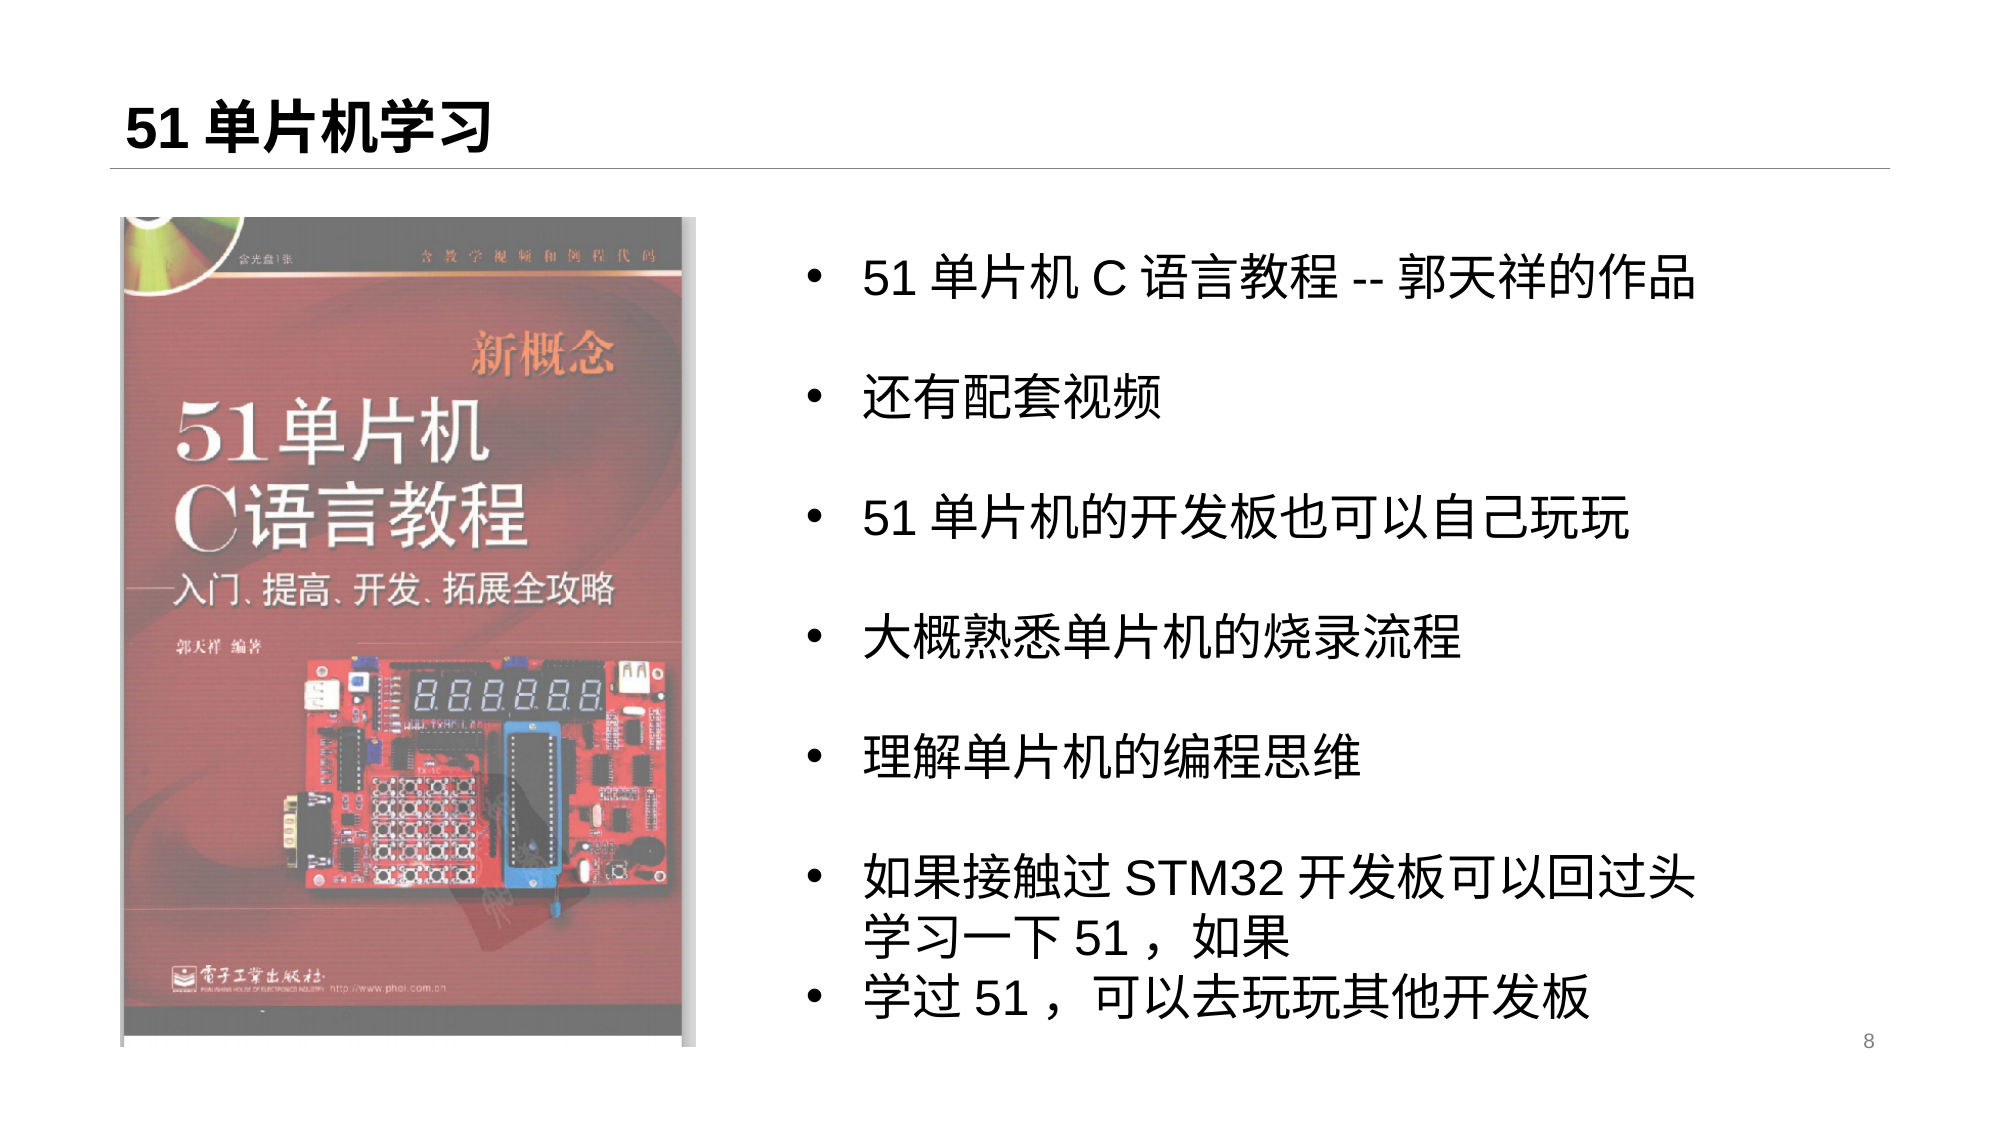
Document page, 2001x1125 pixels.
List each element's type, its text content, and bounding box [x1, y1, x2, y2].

picture [120, 217, 696, 1047]
slide_number 8 [1412, 1023, 1890, 1058]
title 51单片机学习 [109, 78, 1890, 169]
text_box 51单片机C语言教程--郭天祥的作品 还有配套视频 51单片机的开发板也可以自己玩玩 大概熟悉单片机的烧录流程 理解单片机的编程思维 如果接触过STM32开发板可以回过头学习一下51，如果 学过51，可以去玩玩其他开发板 [791, 237, 1744, 1033]
